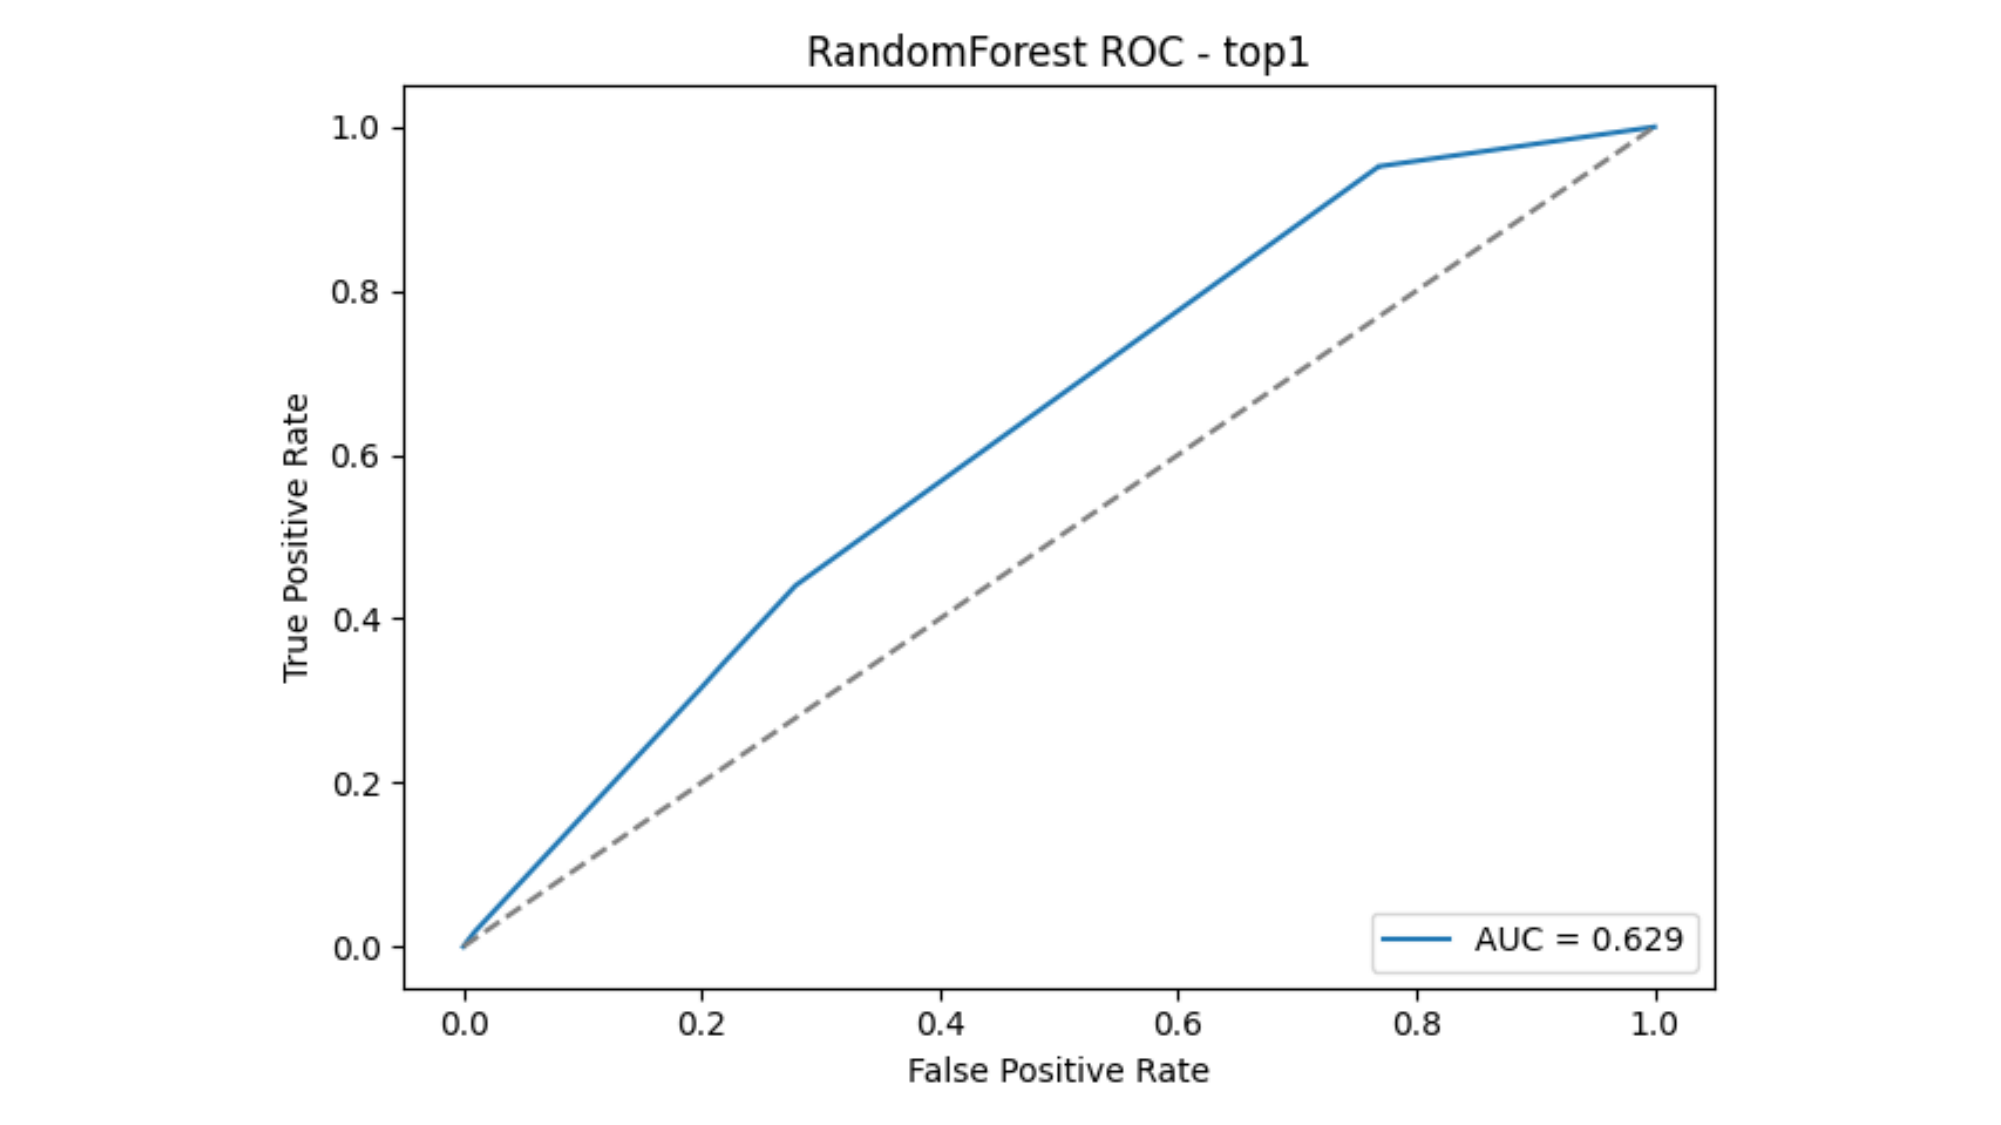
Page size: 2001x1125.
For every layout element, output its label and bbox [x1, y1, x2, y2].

picture [249, 0, 1750, 1125]
